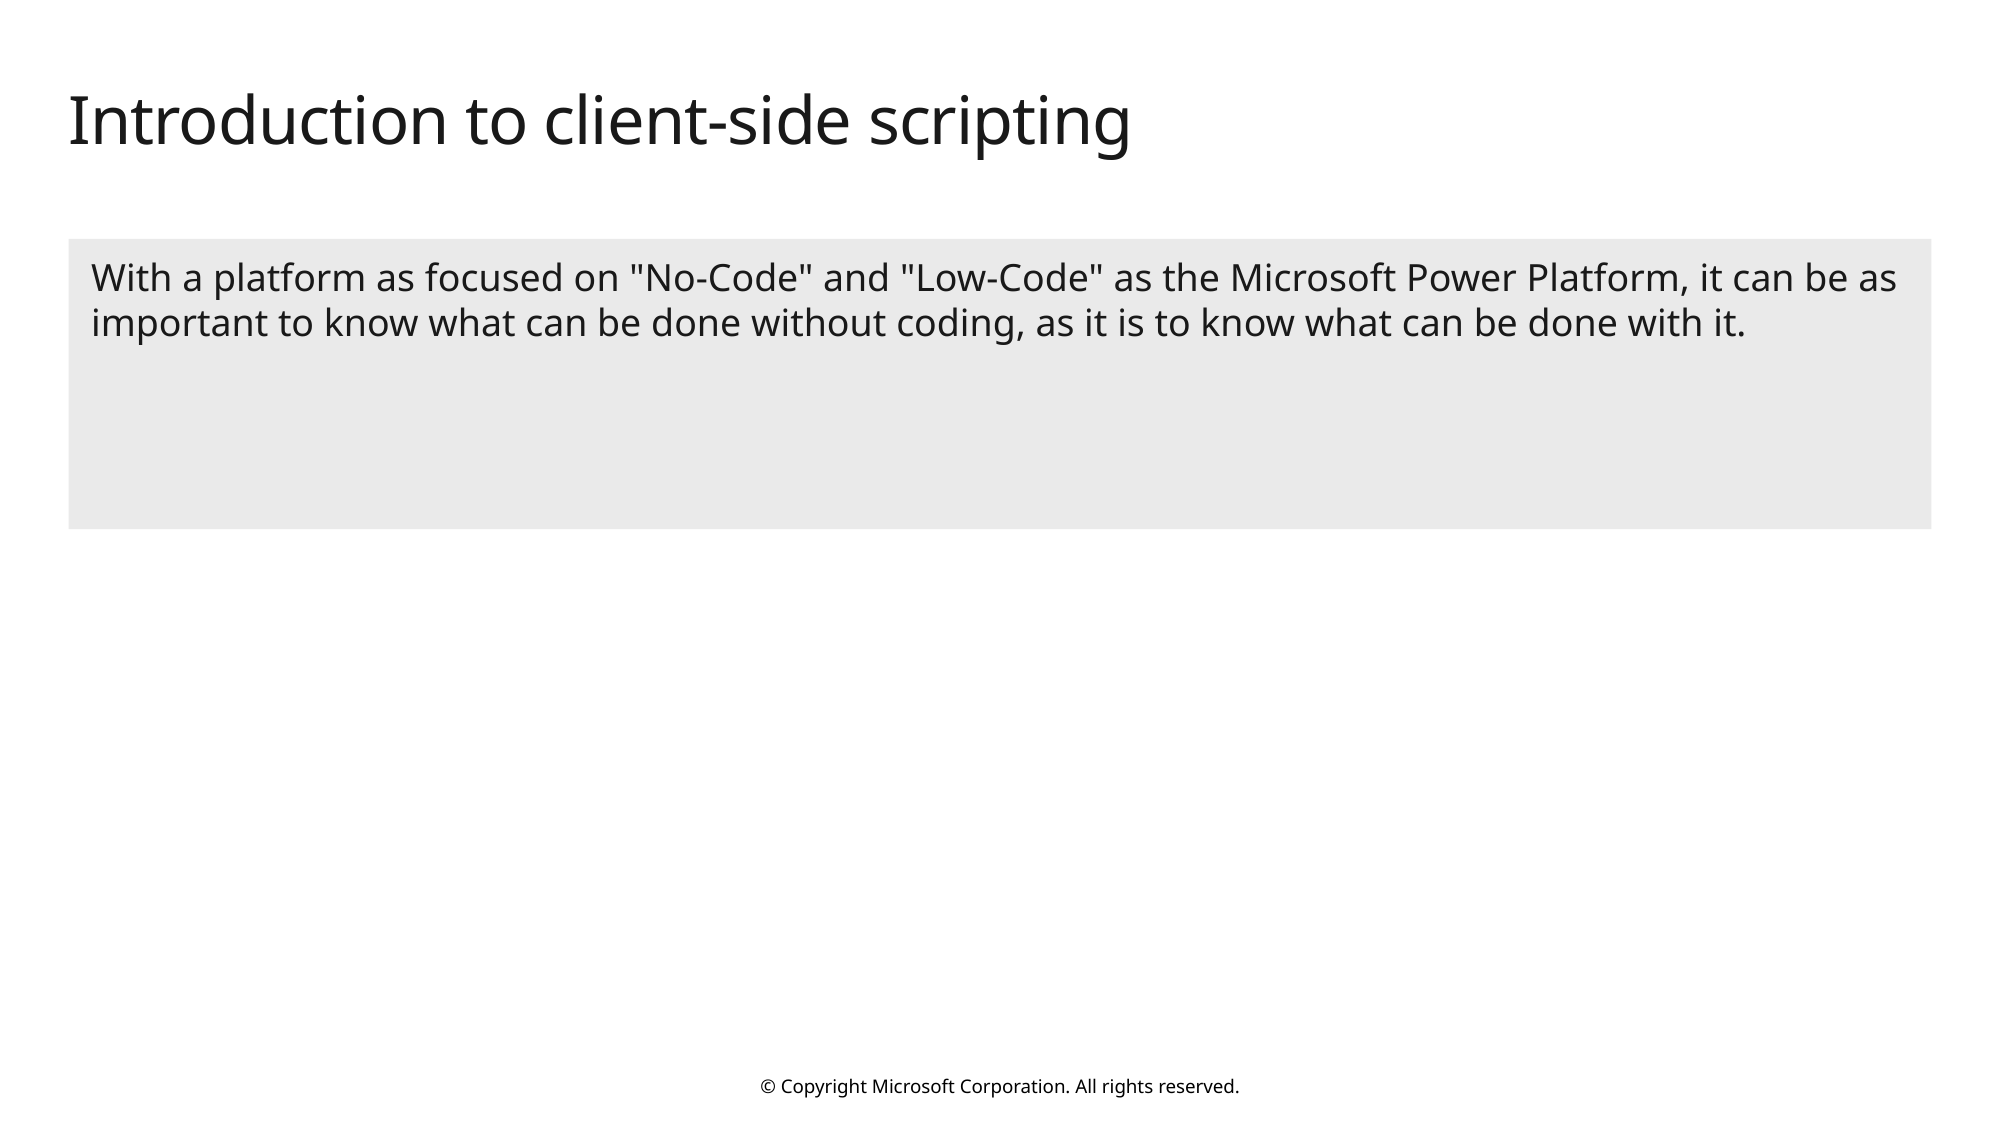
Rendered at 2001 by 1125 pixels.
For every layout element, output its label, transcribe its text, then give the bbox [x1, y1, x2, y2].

title Introduction to client-side scripting [68, 72, 1932, 192]
list With a platform as focused on "No-Code" and "Low-Code" as the Microsoft Power Platform, it can be as important to know what can be done without coding, as it is to know what can be done with it. [68, 238, 1932, 530]
